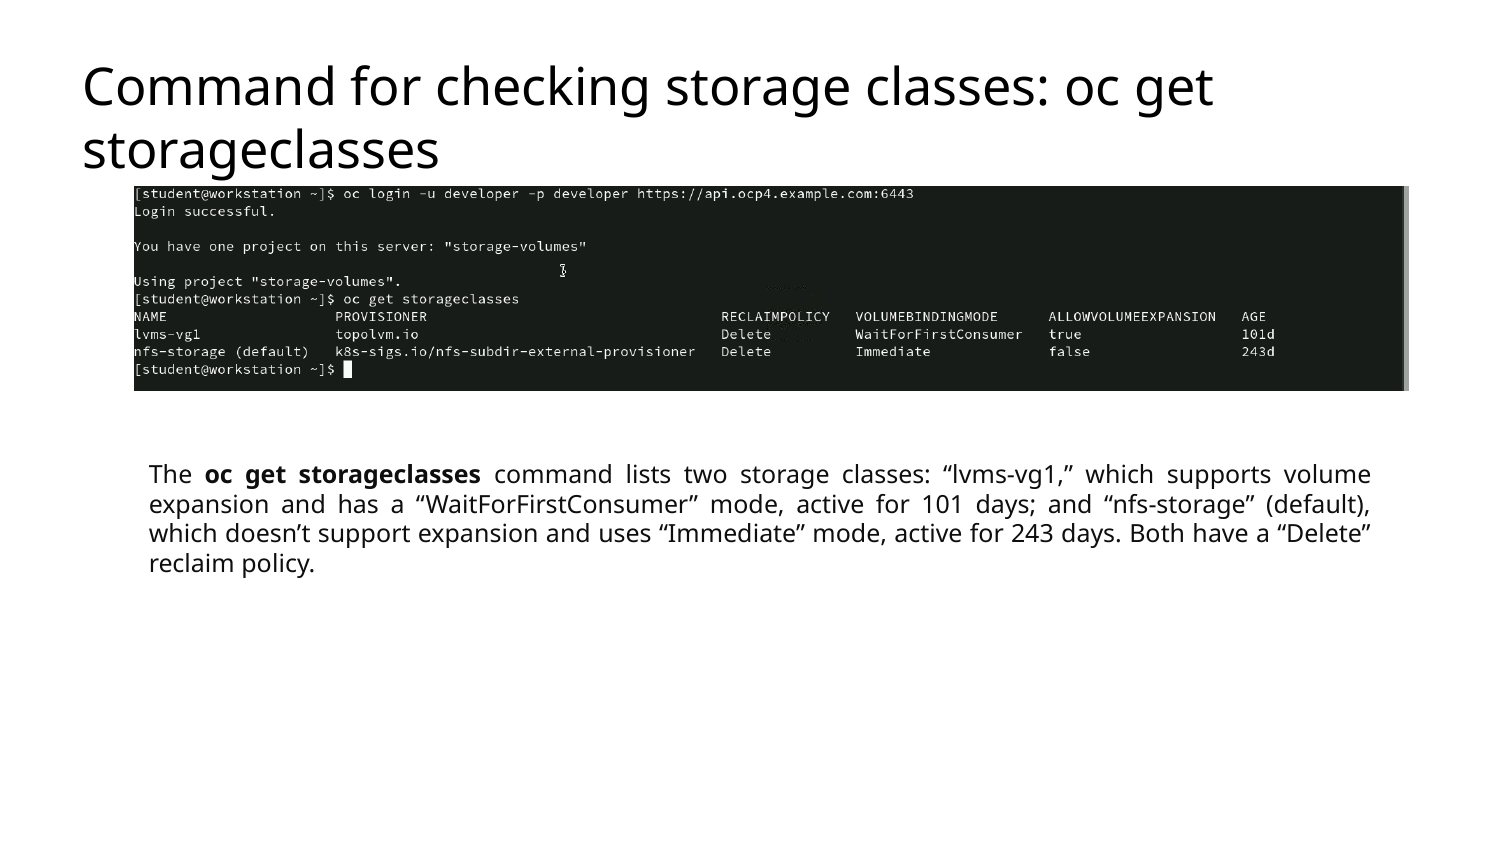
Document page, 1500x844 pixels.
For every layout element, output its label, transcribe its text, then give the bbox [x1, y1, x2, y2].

picture [133, 186, 1410, 391]
title Command for checking storage classes: oc get storageclasses [67, 38, 1455, 187]
text_box The oc get storageclasses command lists two storage classes: “lvms-vg1,” which supports volume expansion and has a “WaitForFirstConsumer” mode, active for 101 days; and “nfs-storage” (default), which doesn’t support expansion and uses “Immediate” mode, active for 243 days. Both have a “Delete” reclaim policy. [133, 450, 1388, 616]
